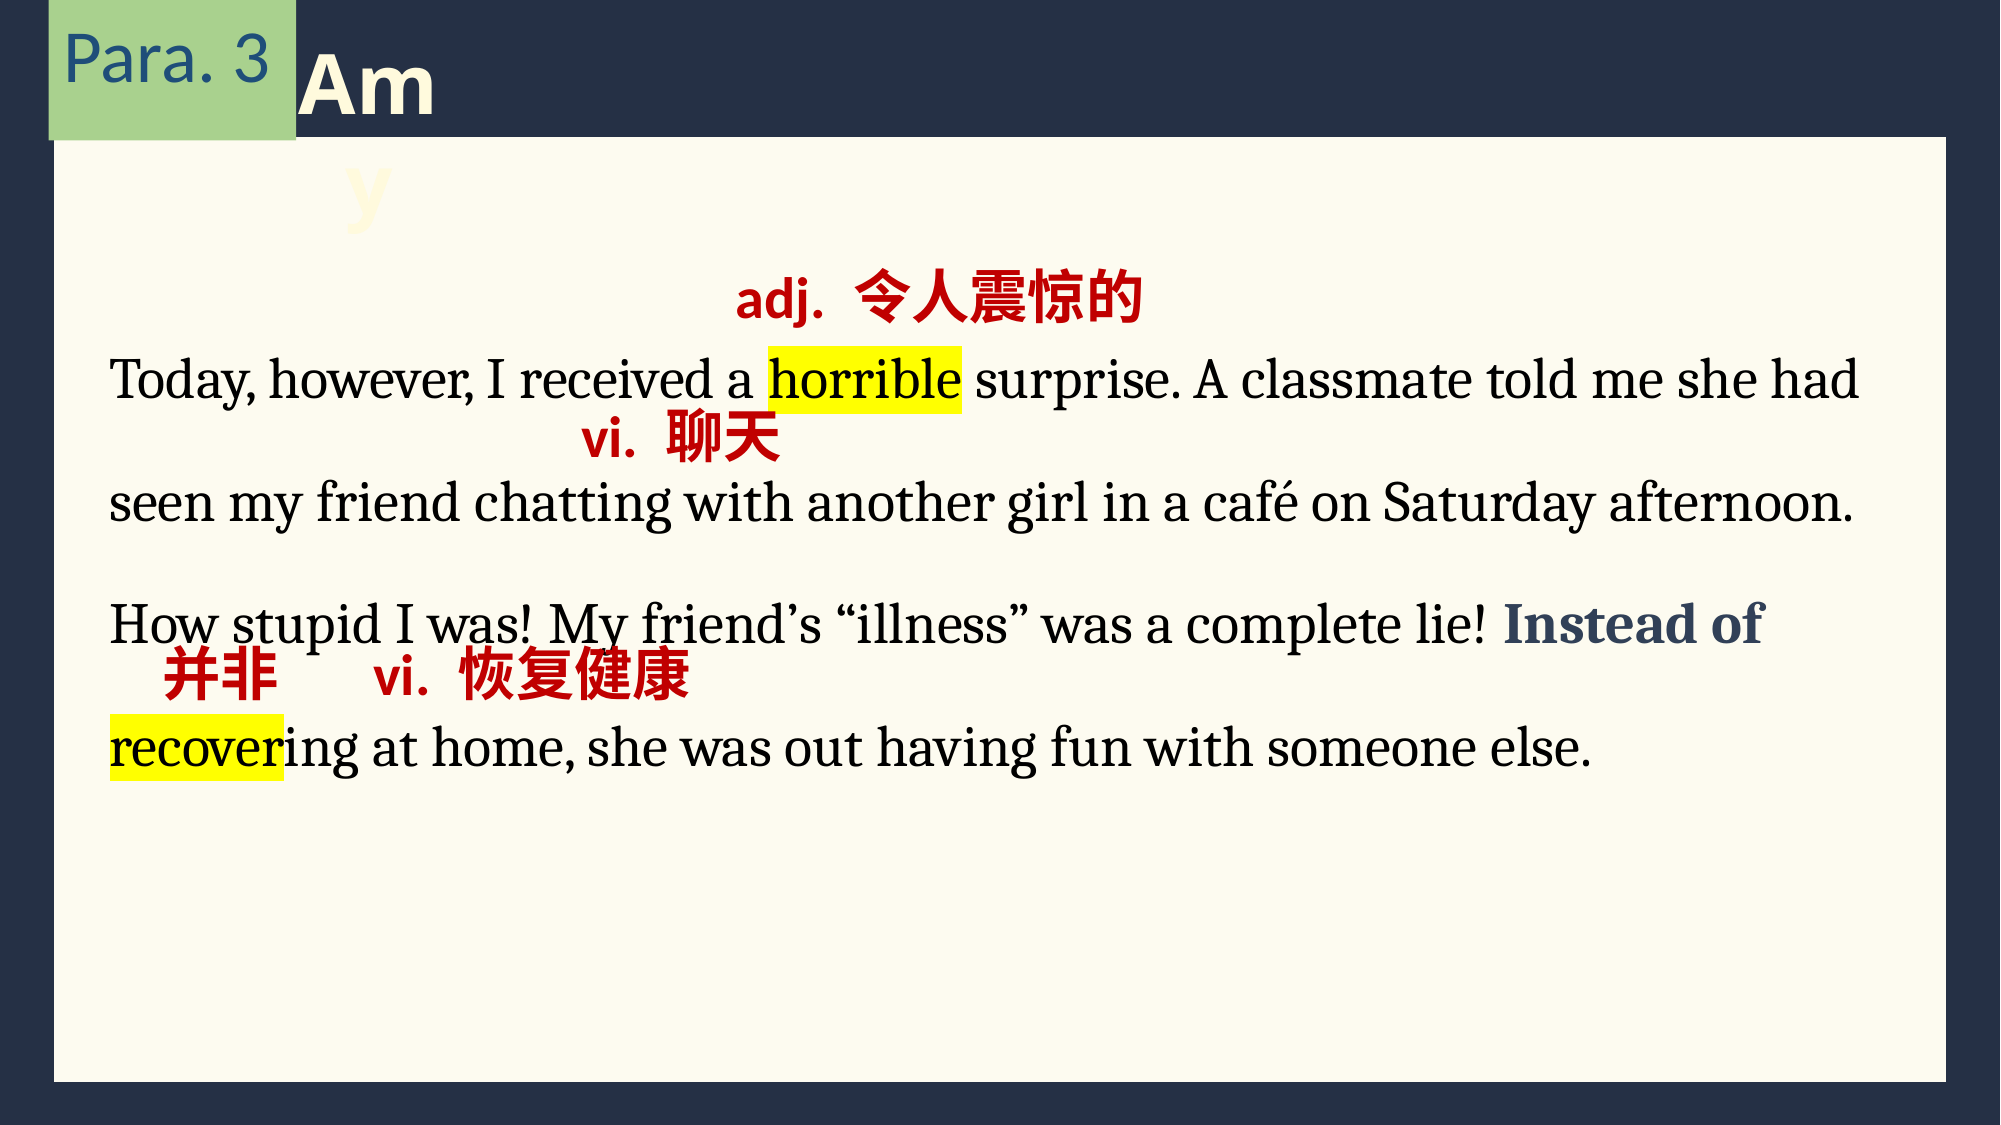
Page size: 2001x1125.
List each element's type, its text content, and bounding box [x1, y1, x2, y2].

text_box adj. 令人震惊的 [720, 252, 1174, 338]
text_box Amy [264, 23, 473, 239]
text_box vi. 恢复健康 [358, 629, 812, 714]
text_box Para. 3 [48, 0, 297, 141]
text_box 并非 [147, 629, 327, 714]
text_box Today, however, I received a horrible surprise. A classmate told me she had seen my friend chatting with another girl in a café on Saturday afternoon. How stupid I was! My friend’s “illness” was a complete lie! Instead of recovering at home, she was out having fun with someone else. [94, 280, 1911, 786]
text_box vi. 聊天 [566, 391, 830, 477]
text_box [55, 139, 1945, 1081]
